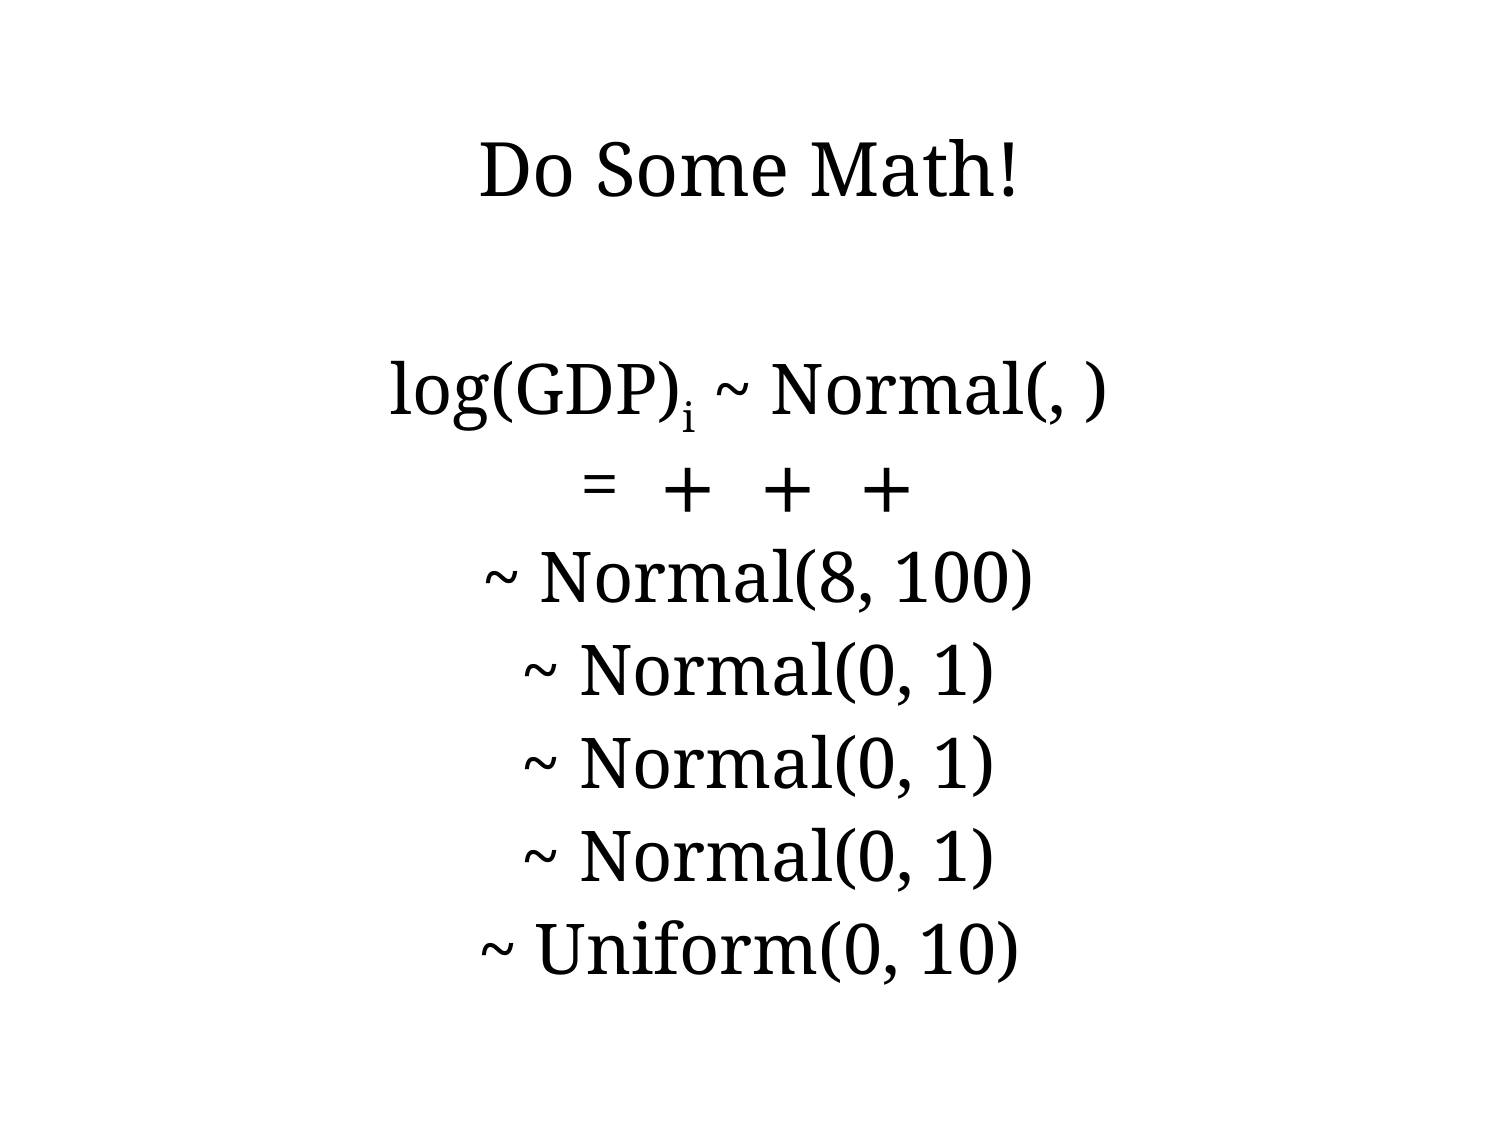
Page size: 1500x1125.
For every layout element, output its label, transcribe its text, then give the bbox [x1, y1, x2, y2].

title Do Some Math! [51, 63, 1449, 281]
